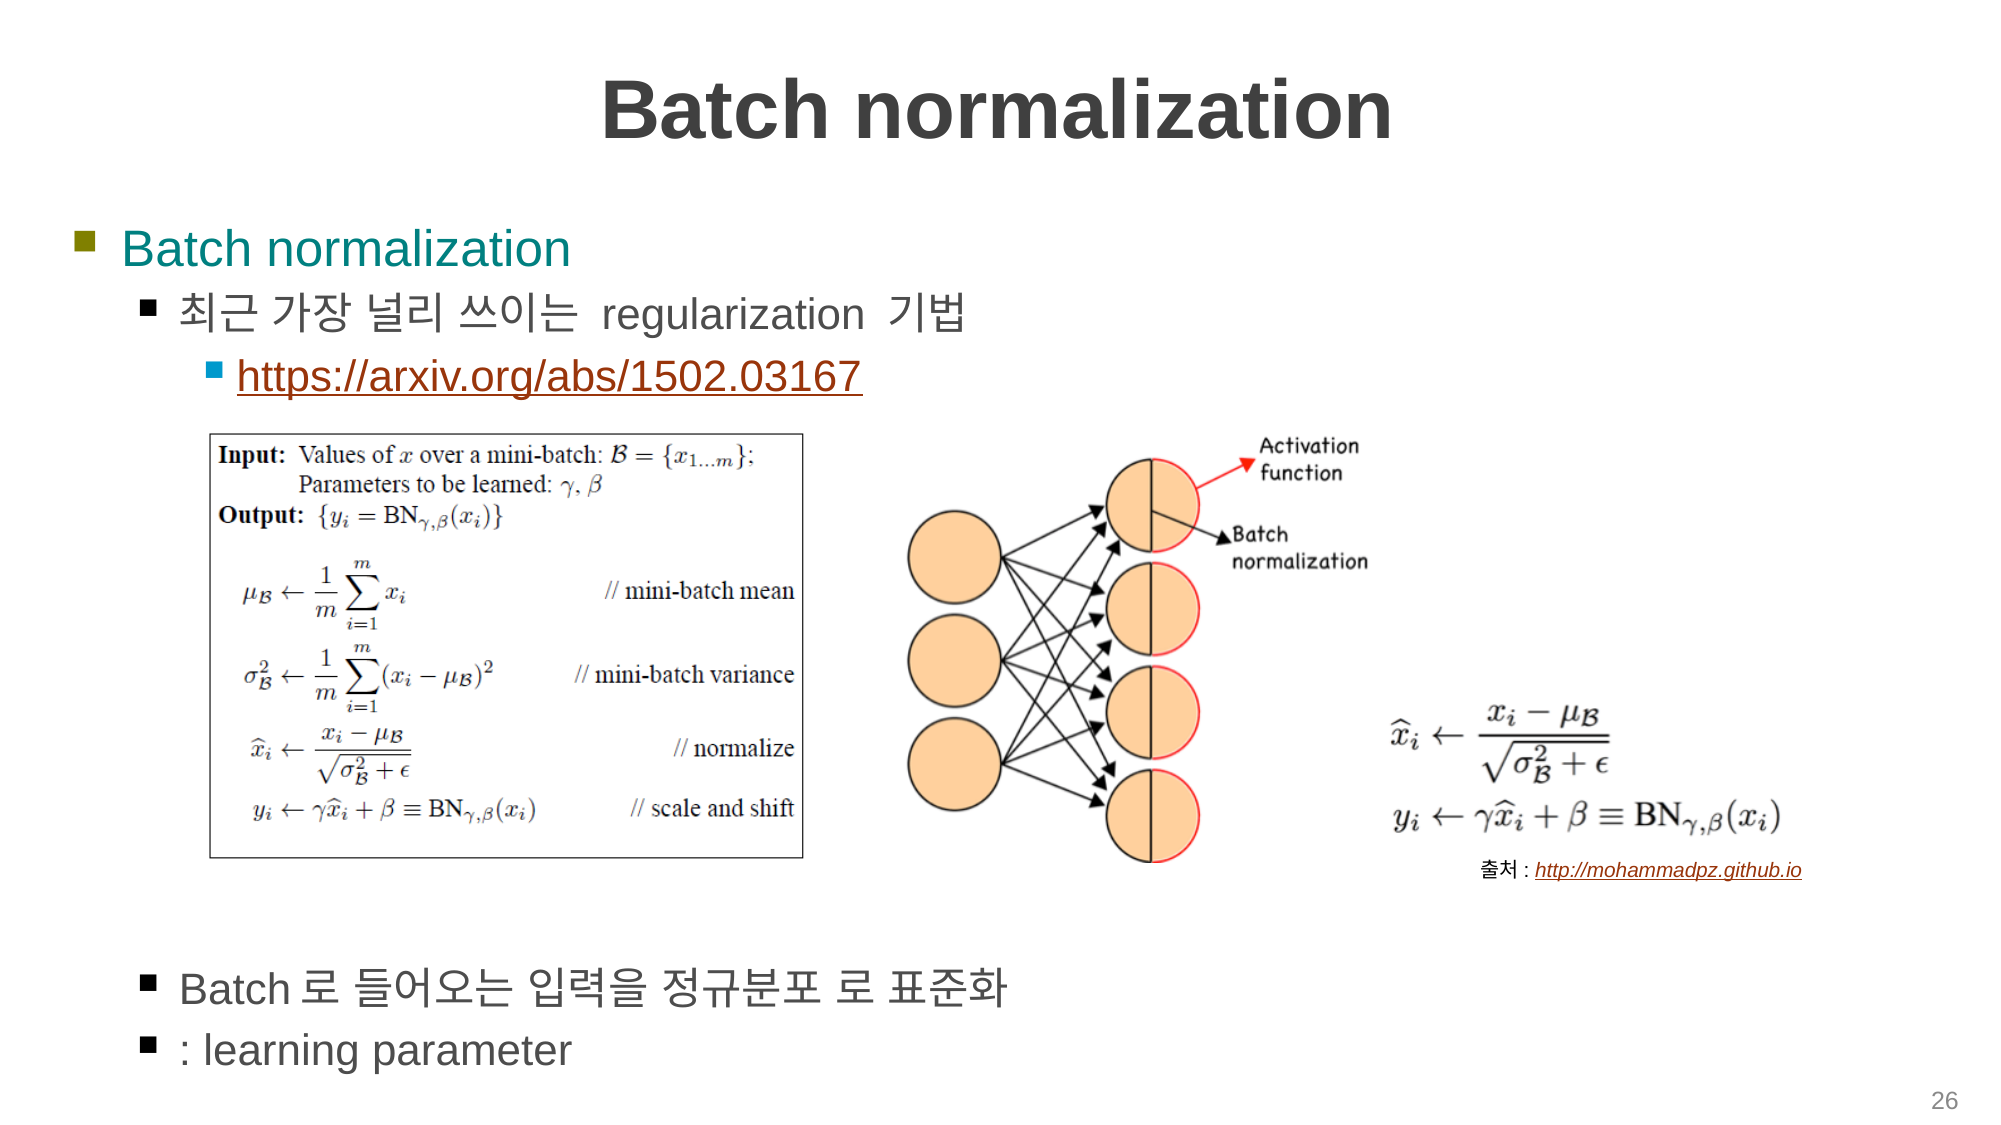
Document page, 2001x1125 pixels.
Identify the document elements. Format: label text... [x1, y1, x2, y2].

slide_number 26 [1897, 1081, 1993, 1123]
picture [897, 429, 1795, 864]
title Batch normalization [54, 24, 1941, 185]
text_box 출처: http://mohammadpz.github.io [1466, 849, 1915, 890]
picture [205, 429, 809, 864]
